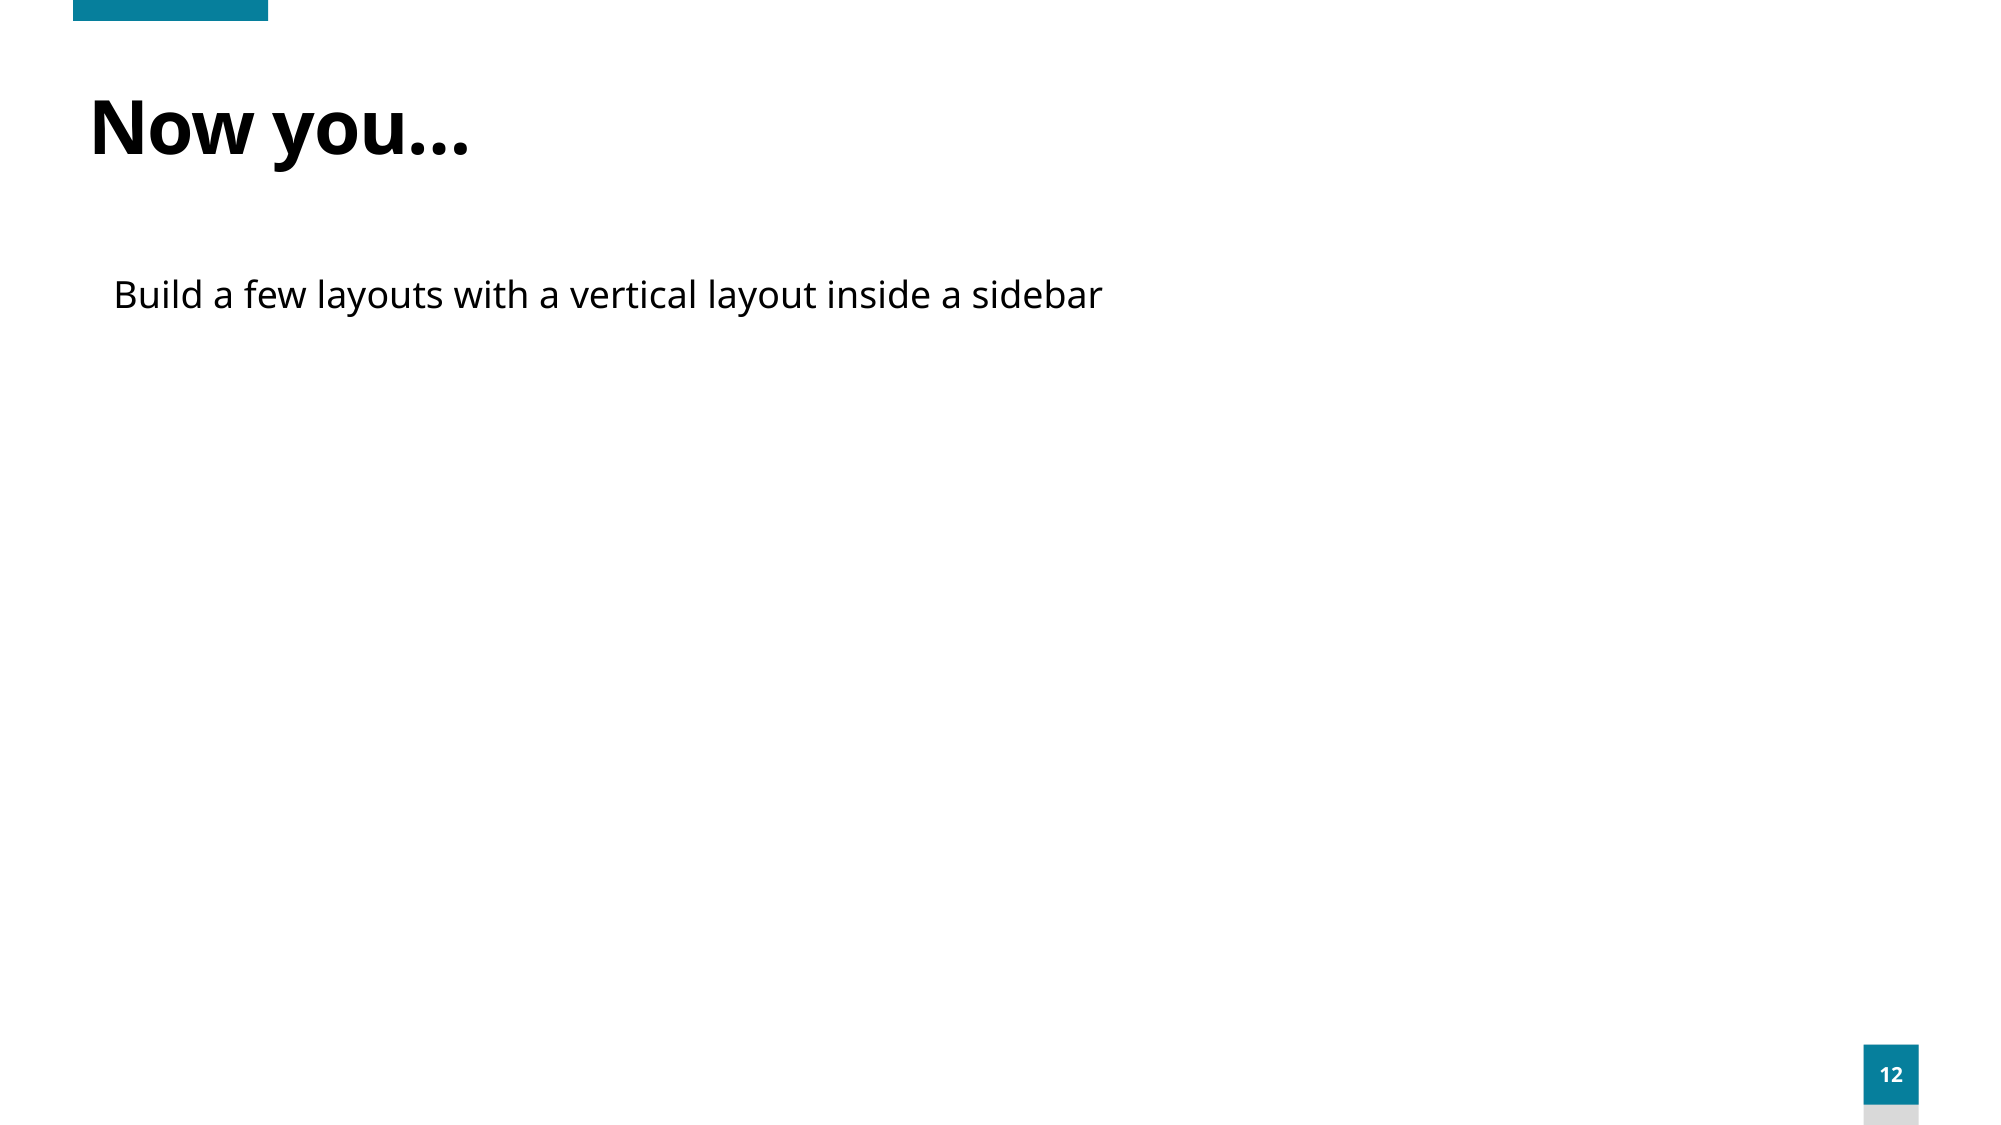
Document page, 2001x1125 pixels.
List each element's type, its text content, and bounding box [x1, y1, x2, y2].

text_box Build a few layouts with a vertical layout inside a sidebar [98, 263, 1597, 324]
title Now you… [73, 82, 1907, 179]
